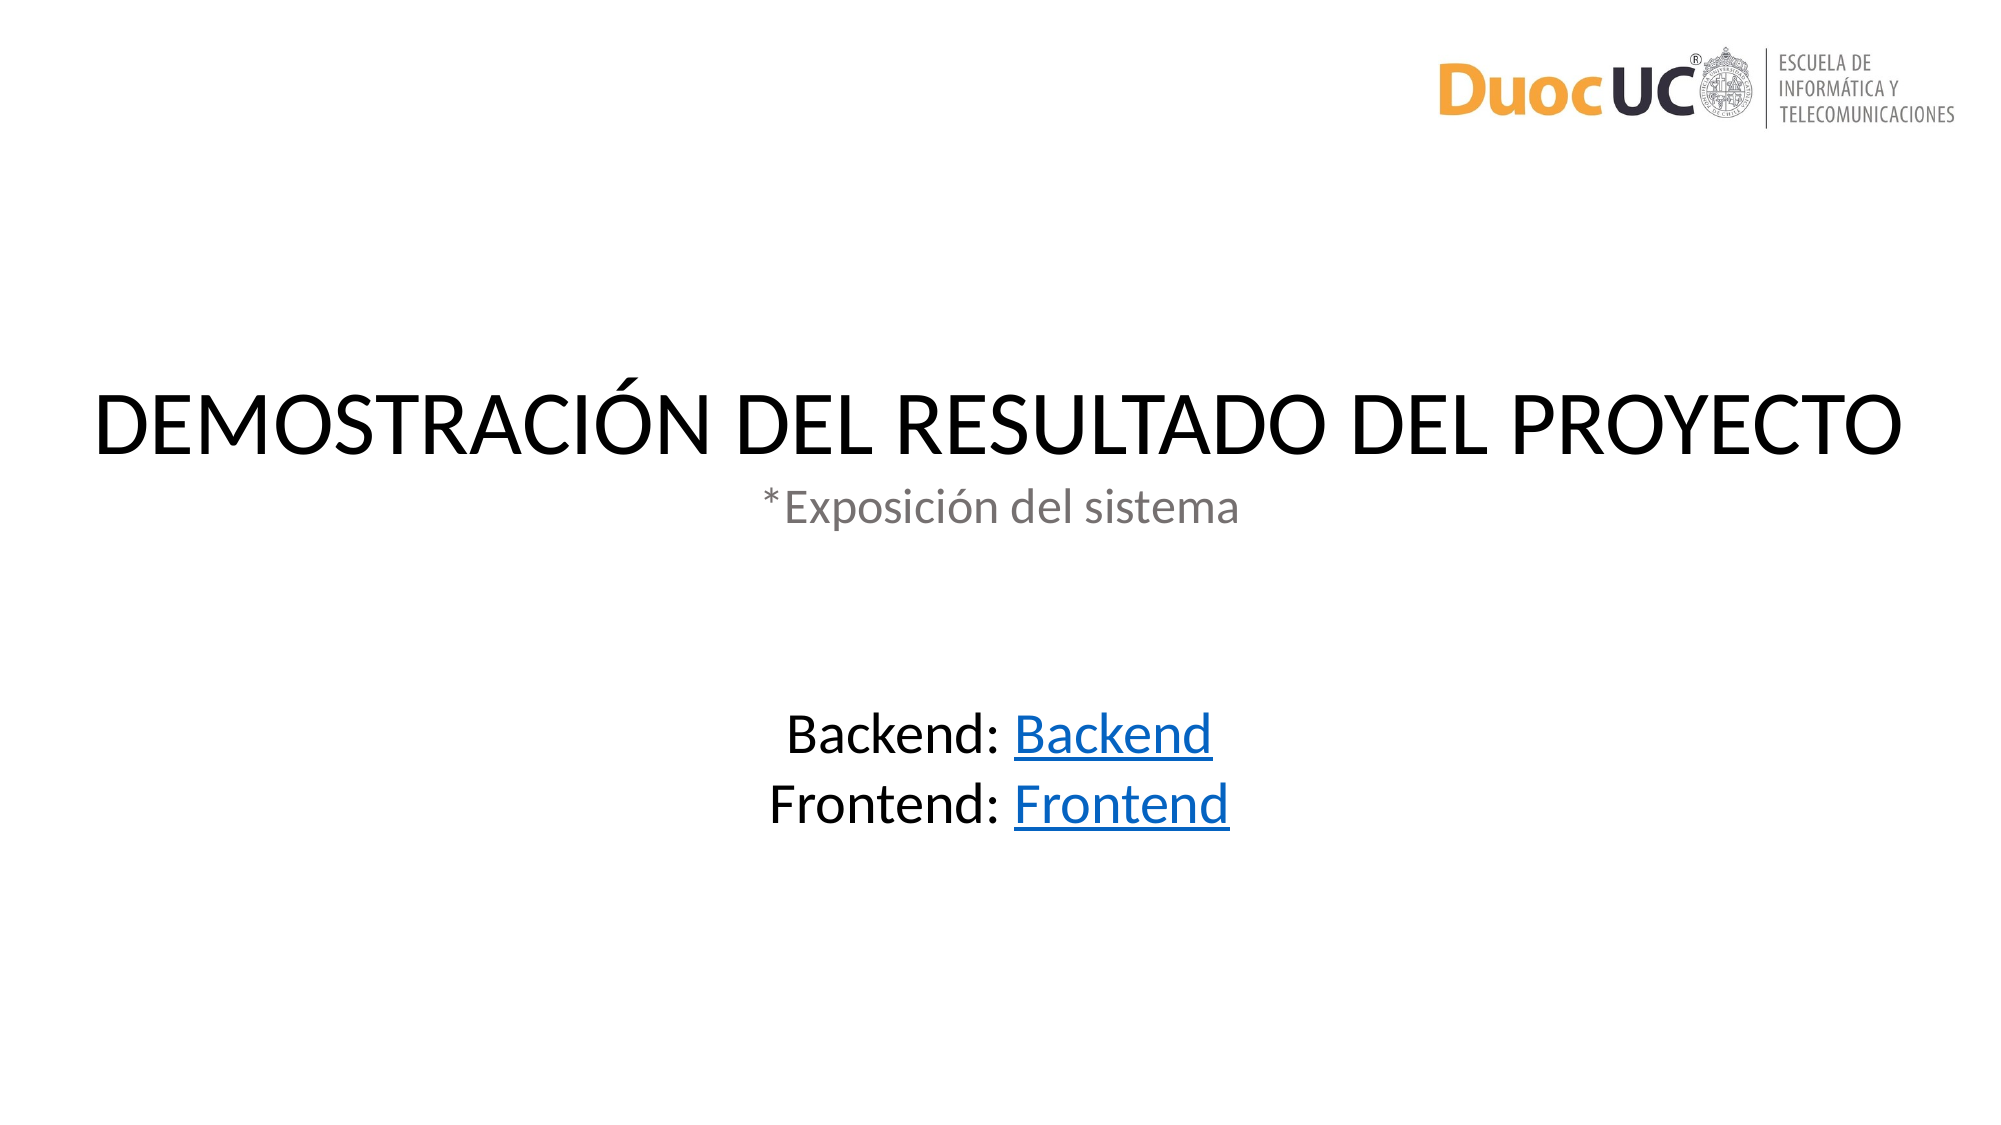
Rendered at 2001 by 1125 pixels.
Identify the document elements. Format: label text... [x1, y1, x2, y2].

text_box DEMOSTRACIÓN DEL RESULTADO DEL PROYECTO *Exposición del sistema [0, 355, 2000, 541]
text_box Backend: Backend Frontend: Frontend [99, 625, 1900, 975]
picture [1438, 33, 1955, 164]
